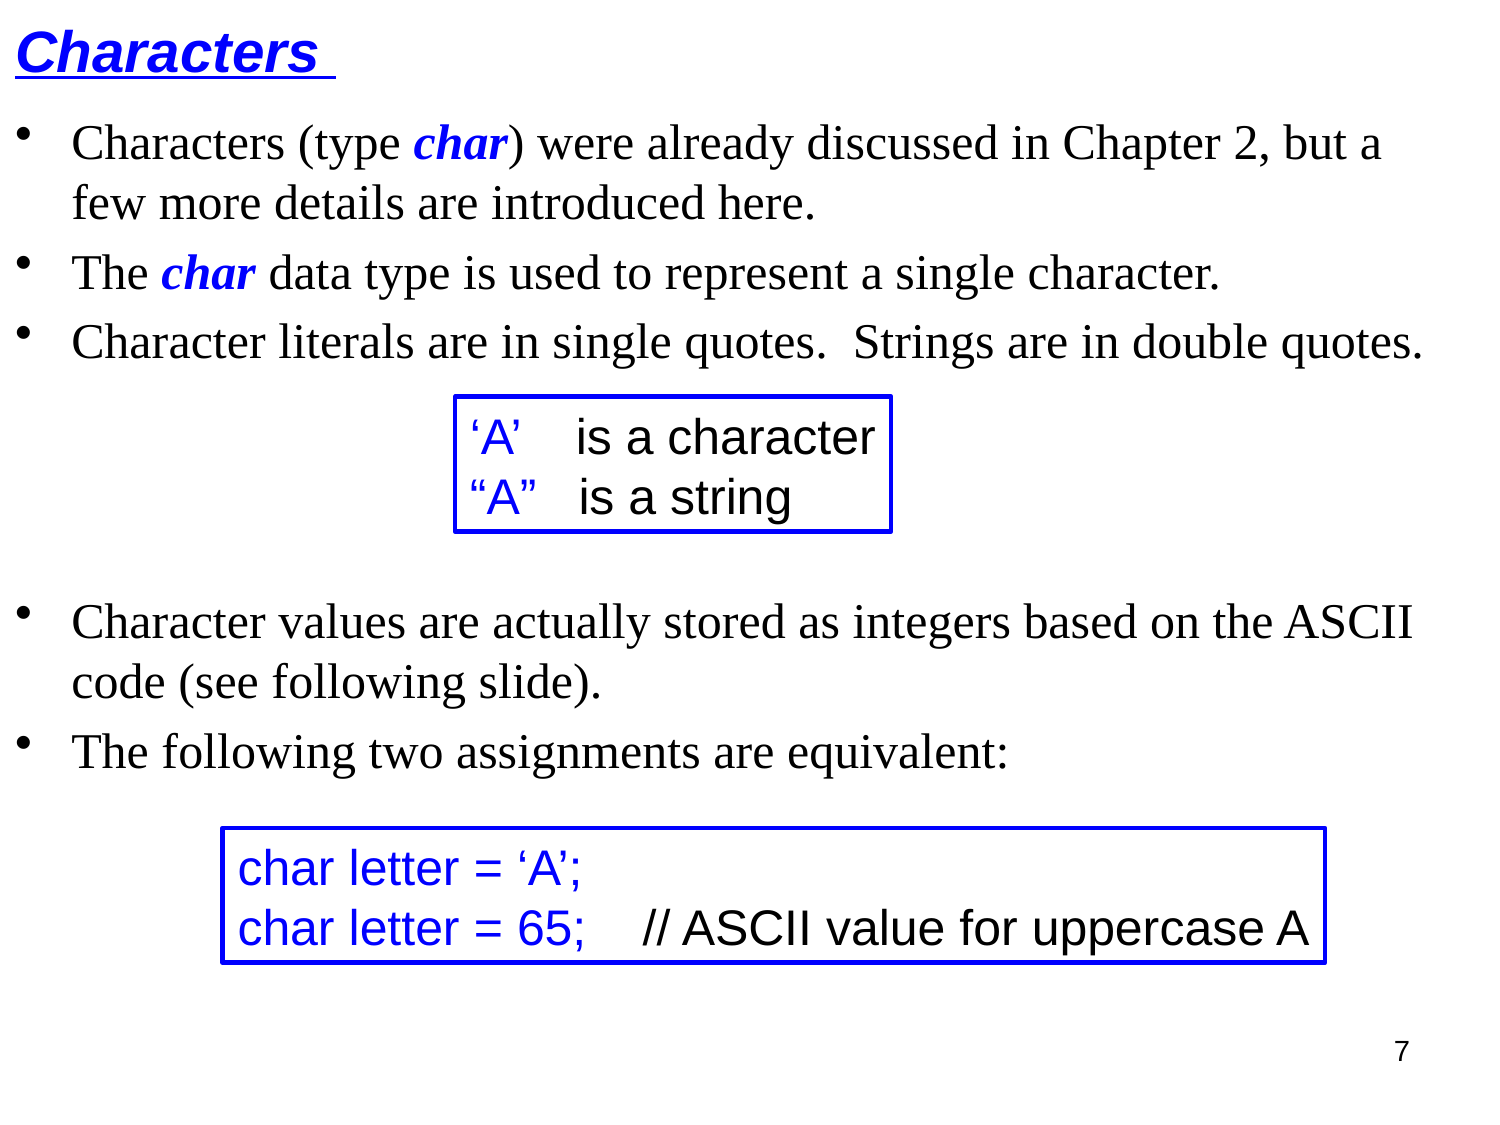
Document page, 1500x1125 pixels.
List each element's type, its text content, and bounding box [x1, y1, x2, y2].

list Characters (type char) were already discussed in Chapter 2, but a few more details are introduced here. The char data type is used to represent a single character. Character literals are in single quotes. Strings are in double quotes. Character values are actually stored as integers based on the ASCII code (see following slide). The following two assignments are equivalent: [0, 101, 1467, 997]
title Characters [0, 0, 1350, 99]
slide_number 7 [1074, 1024, 1426, 1103]
text_box char letter = ‘A’; char letter = 65; // ASCII value for uppercase A [222, 828, 1325, 963]
text_box ‘A’ is a character “A” is a string [455, 396, 892, 532]
